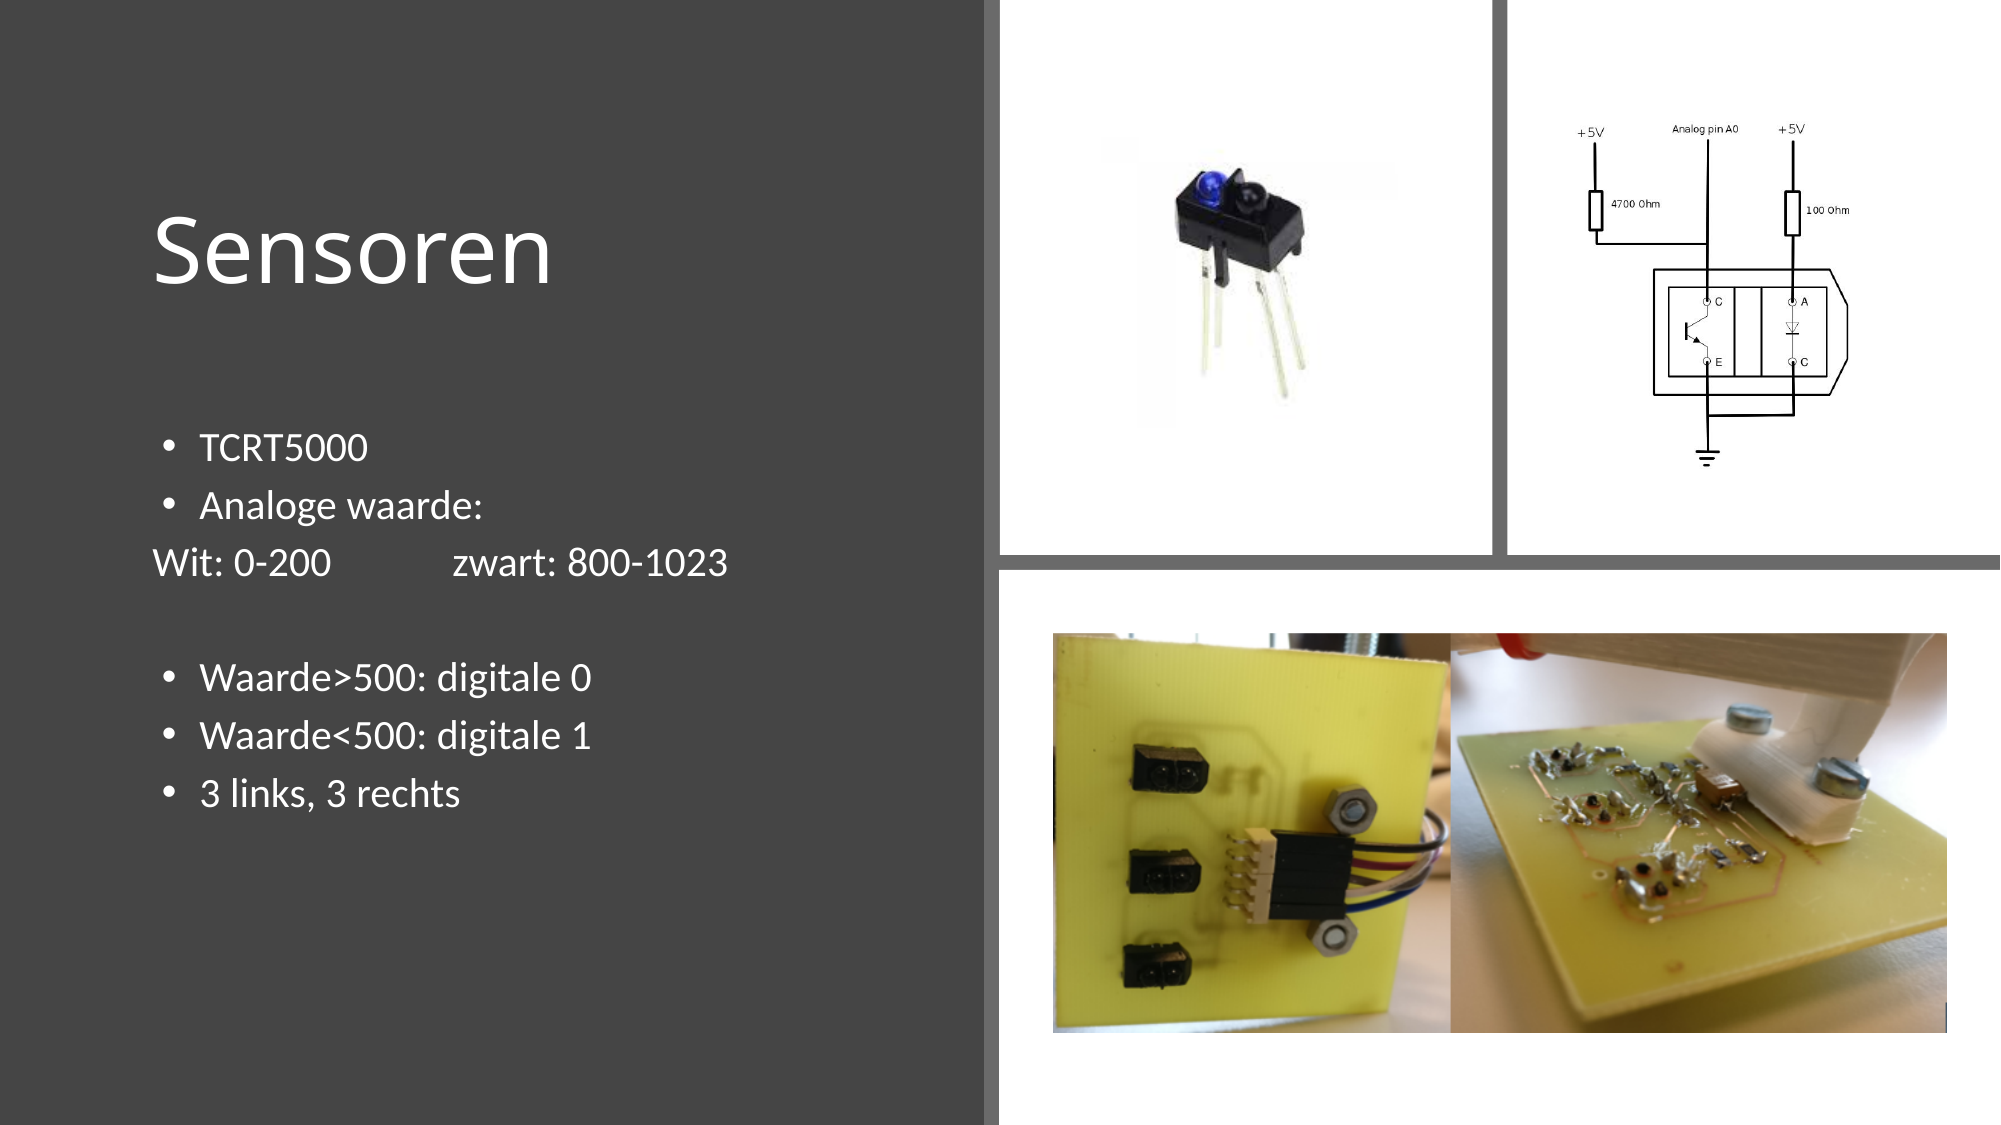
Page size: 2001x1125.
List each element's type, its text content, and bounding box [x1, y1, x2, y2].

text_box [1506, 0, 2000, 556]
text_box [983, 0, 2000, 1125]
title Sensoren [137, 118, 892, 389]
text_box [999, 0, 1493, 556]
picture [1511, 107, 1997, 479]
picture [1053, 632, 1947, 1033]
picture [1053, 126, 1442, 429]
text_box TCRT5000 Analoge waarde: Wit: 0-200 zwart: 800-1023 Waarde>500: digitale 0 Waarde<500: digitale 1 3 links, 3 rechts [137, 418, 892, 1014]
